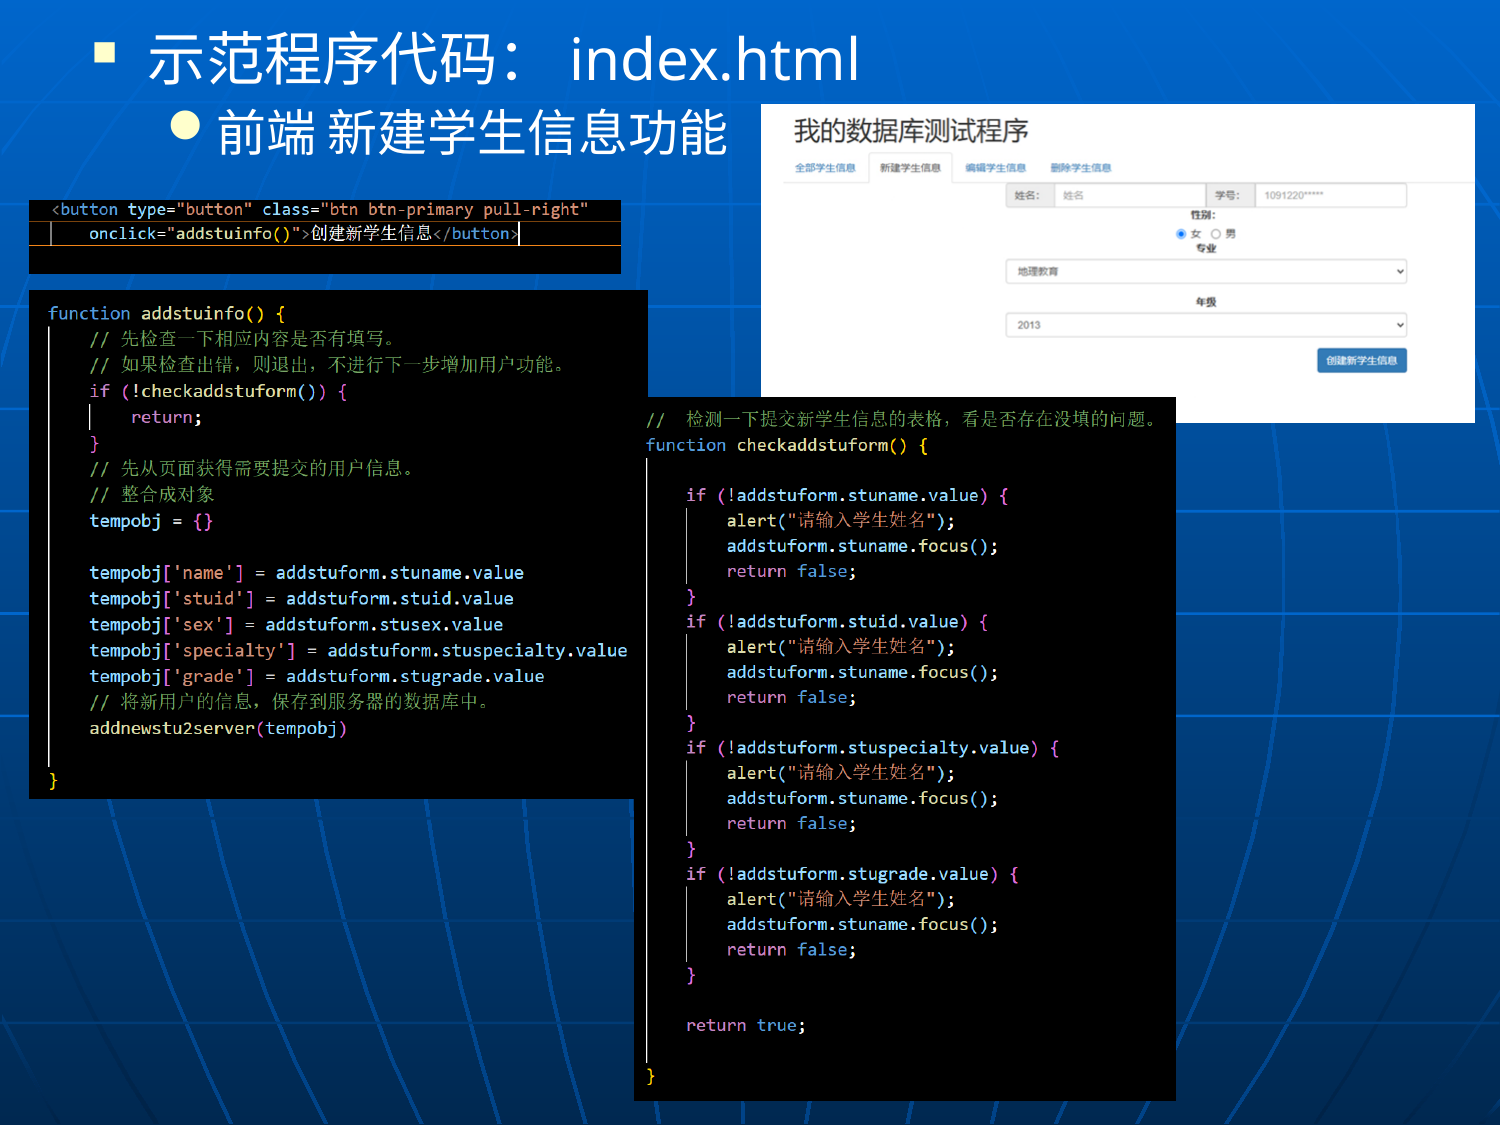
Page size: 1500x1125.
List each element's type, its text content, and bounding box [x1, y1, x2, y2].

list 示范程序代码：index.html 前端 新建学生信息功能 [76, 14, 1128, 395]
picture [29, 200, 621, 275]
picture [29, 104, 1476, 1101]
